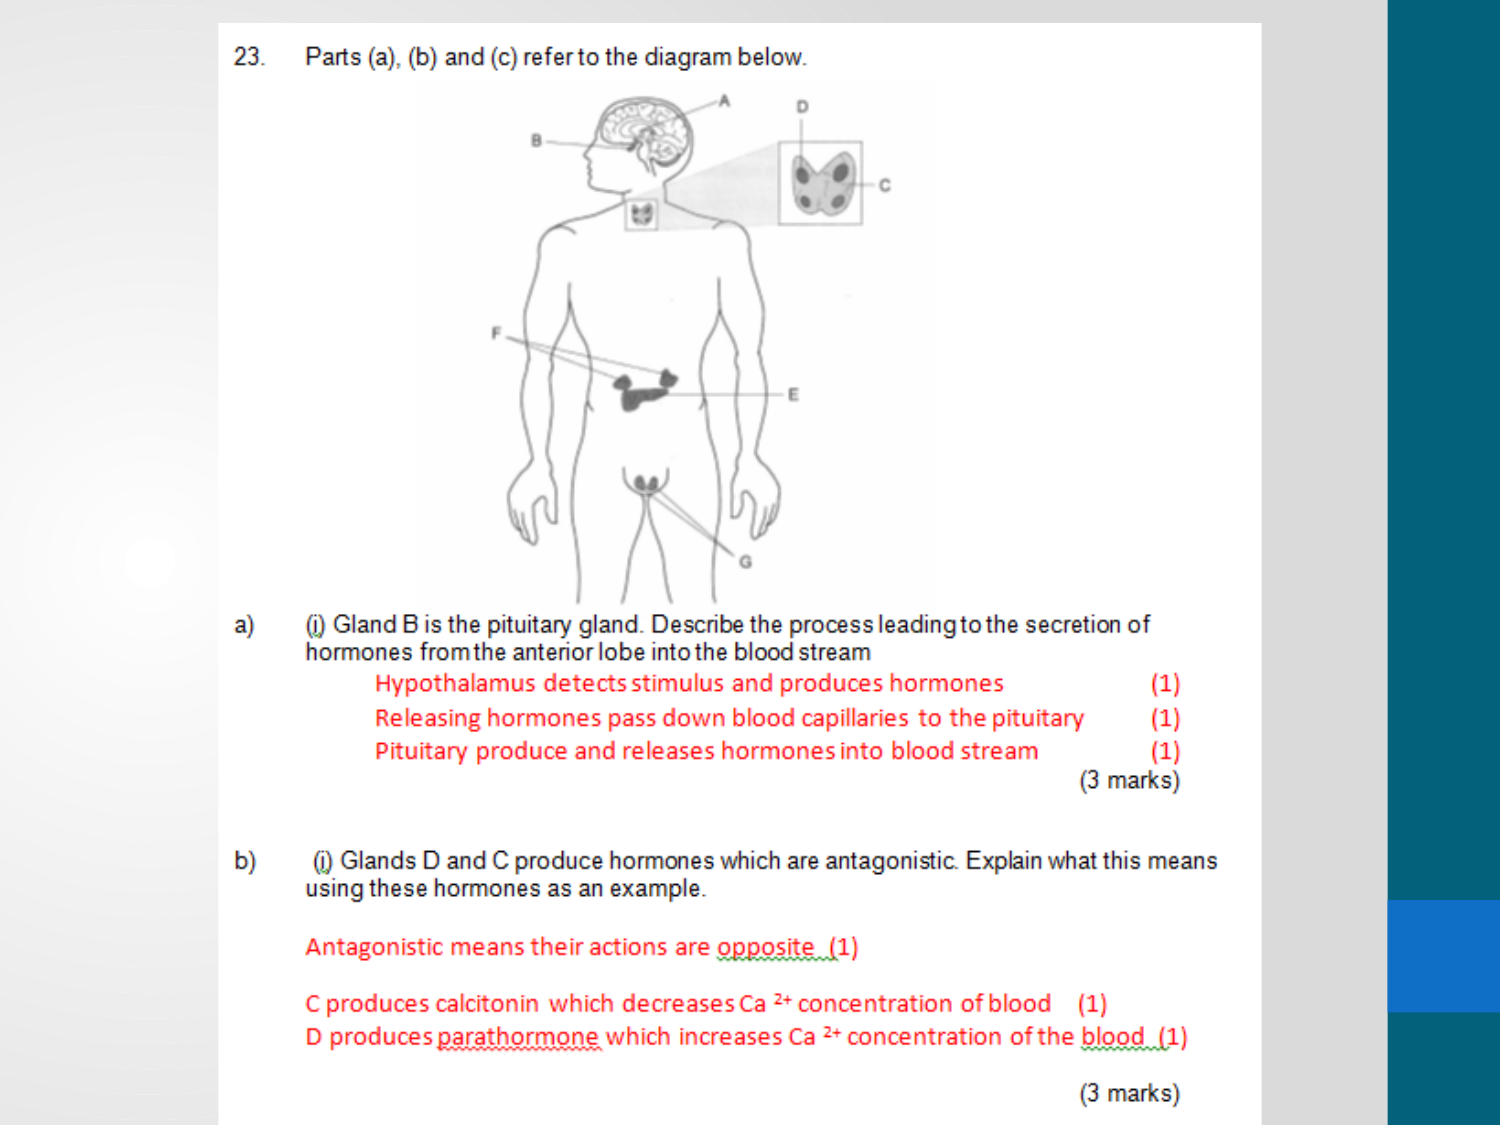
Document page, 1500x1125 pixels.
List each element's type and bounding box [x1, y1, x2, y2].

picture [217, 22, 1263, 1125]
